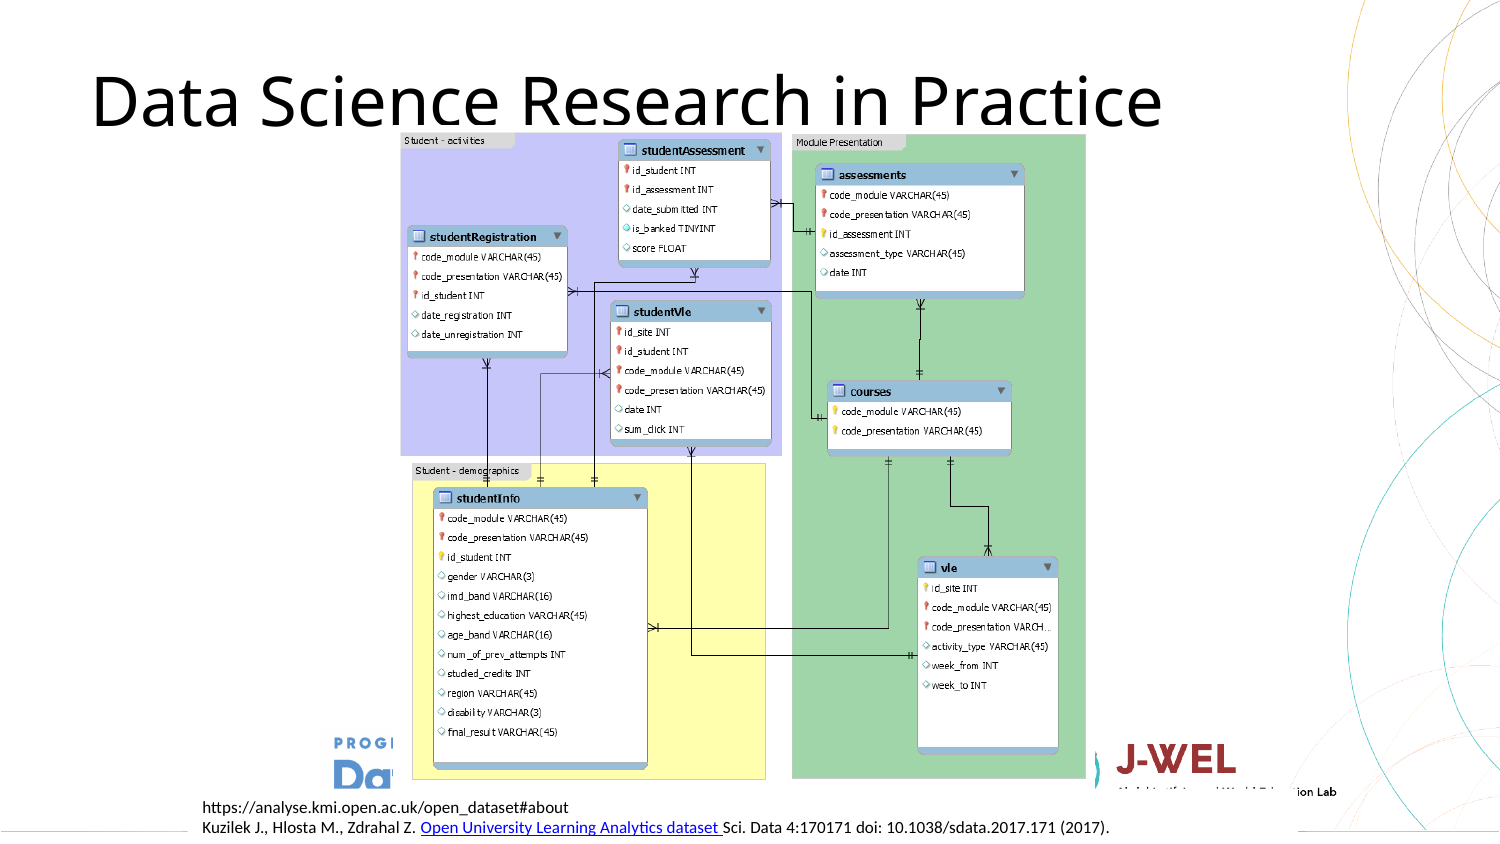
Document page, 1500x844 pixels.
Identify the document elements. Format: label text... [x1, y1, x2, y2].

title Data Science Research in Practice [75, 33, 1425, 175]
picture [320, 125, 1361, 812]
text_box https://analyse.kmi.open.ac.uk/open_dataset#about Kuzilek J., Hlosta M., Zdrahal Z. Open University Learning Analytics dataset Sci. Data 4:170171 doi: 10.1038/sdata.2017.171 (2017). [187, 788, 1299, 844]
